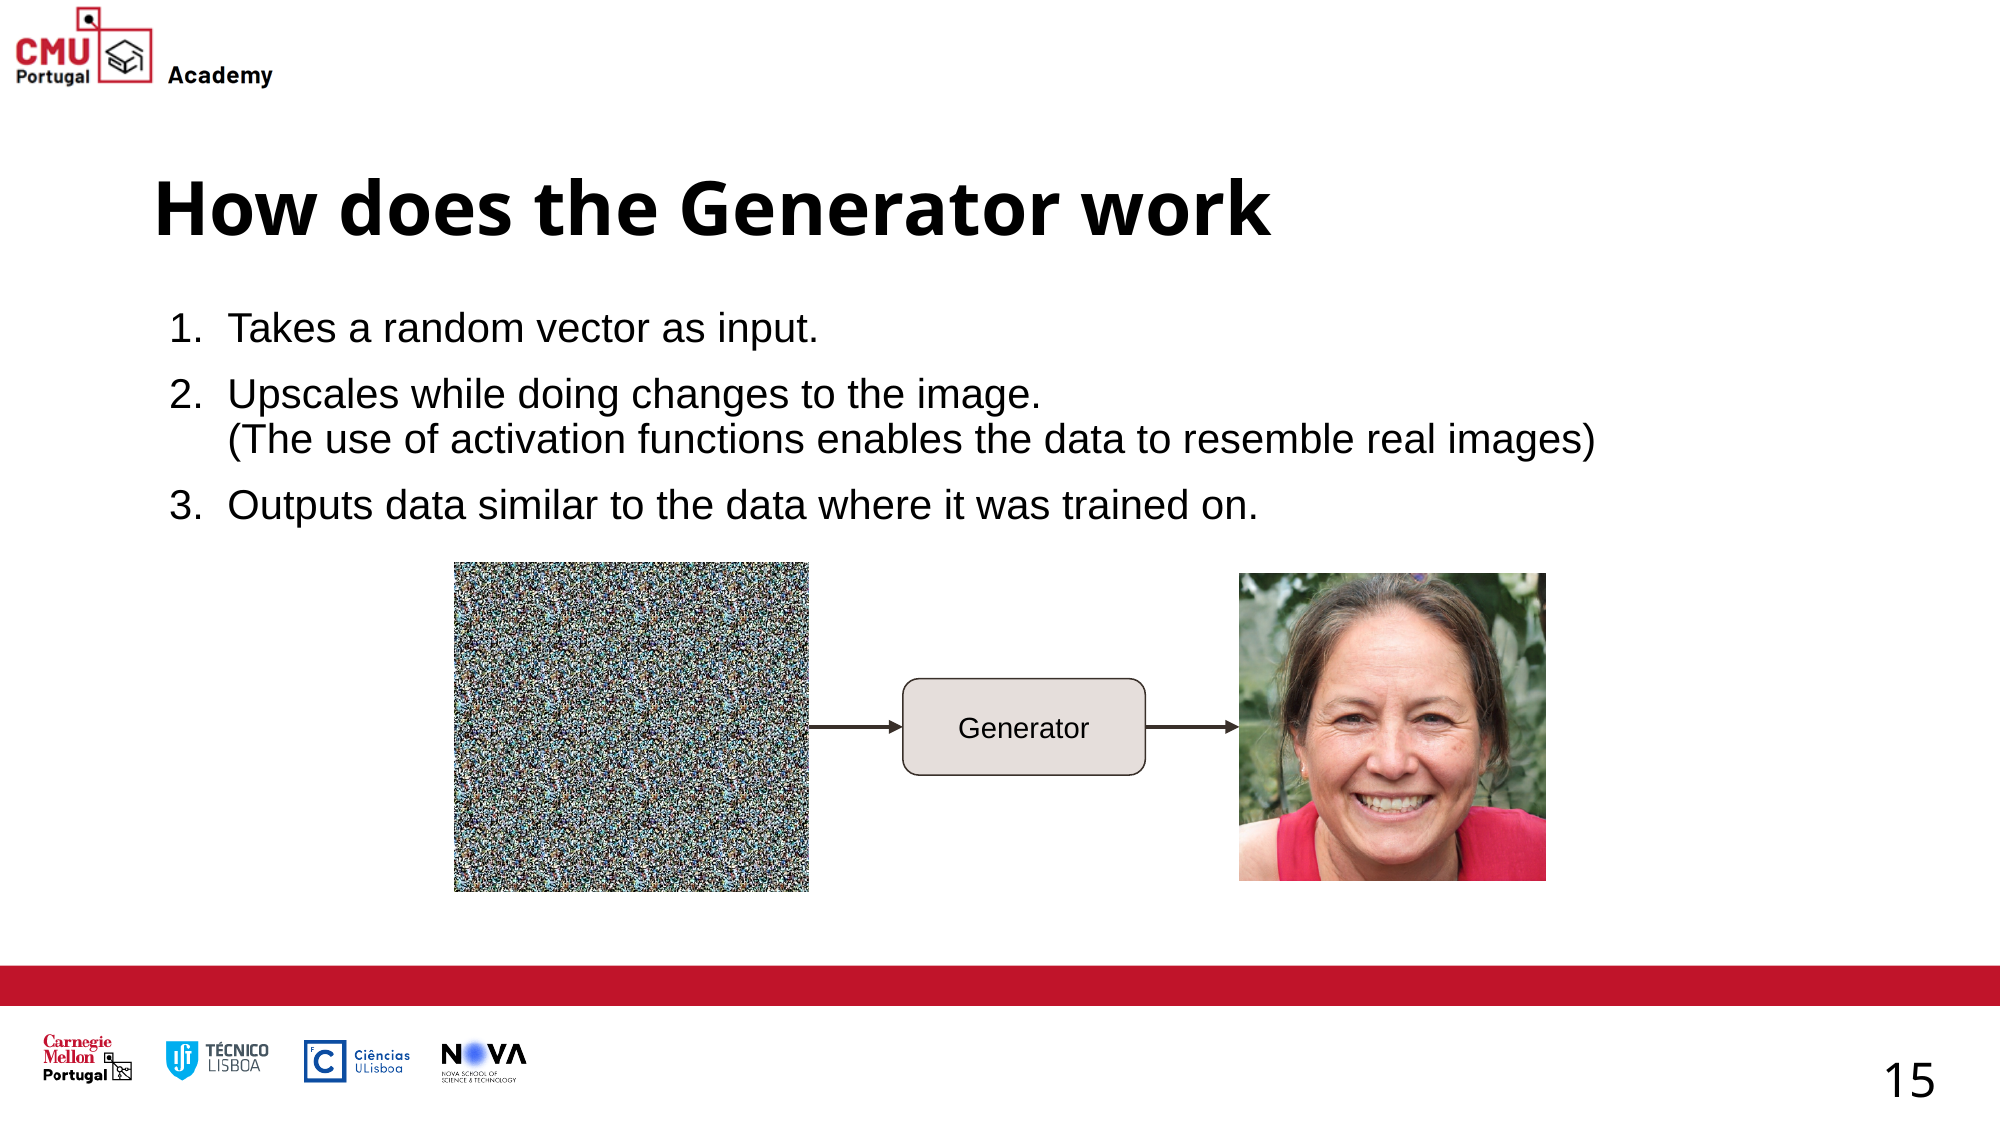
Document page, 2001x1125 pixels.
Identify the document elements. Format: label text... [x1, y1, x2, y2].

picture [1239, 572, 1546, 881]
picture [0, 1011, 583, 1110]
picture [454, 562, 810, 892]
picture [5, 3, 275, 92]
title How does the Generator work [137, 145, 1863, 278]
list Takes a random vector as input. Upscales while doing changes to the image. (The use of activation functions enables the data to resemble real images) Outputs data similar to the data where it was trained on. [137, 299, 1863, 936]
slide_number 15 [1830, 1042, 1953, 1103]
text_box Generator [902, 678, 1146, 776]
